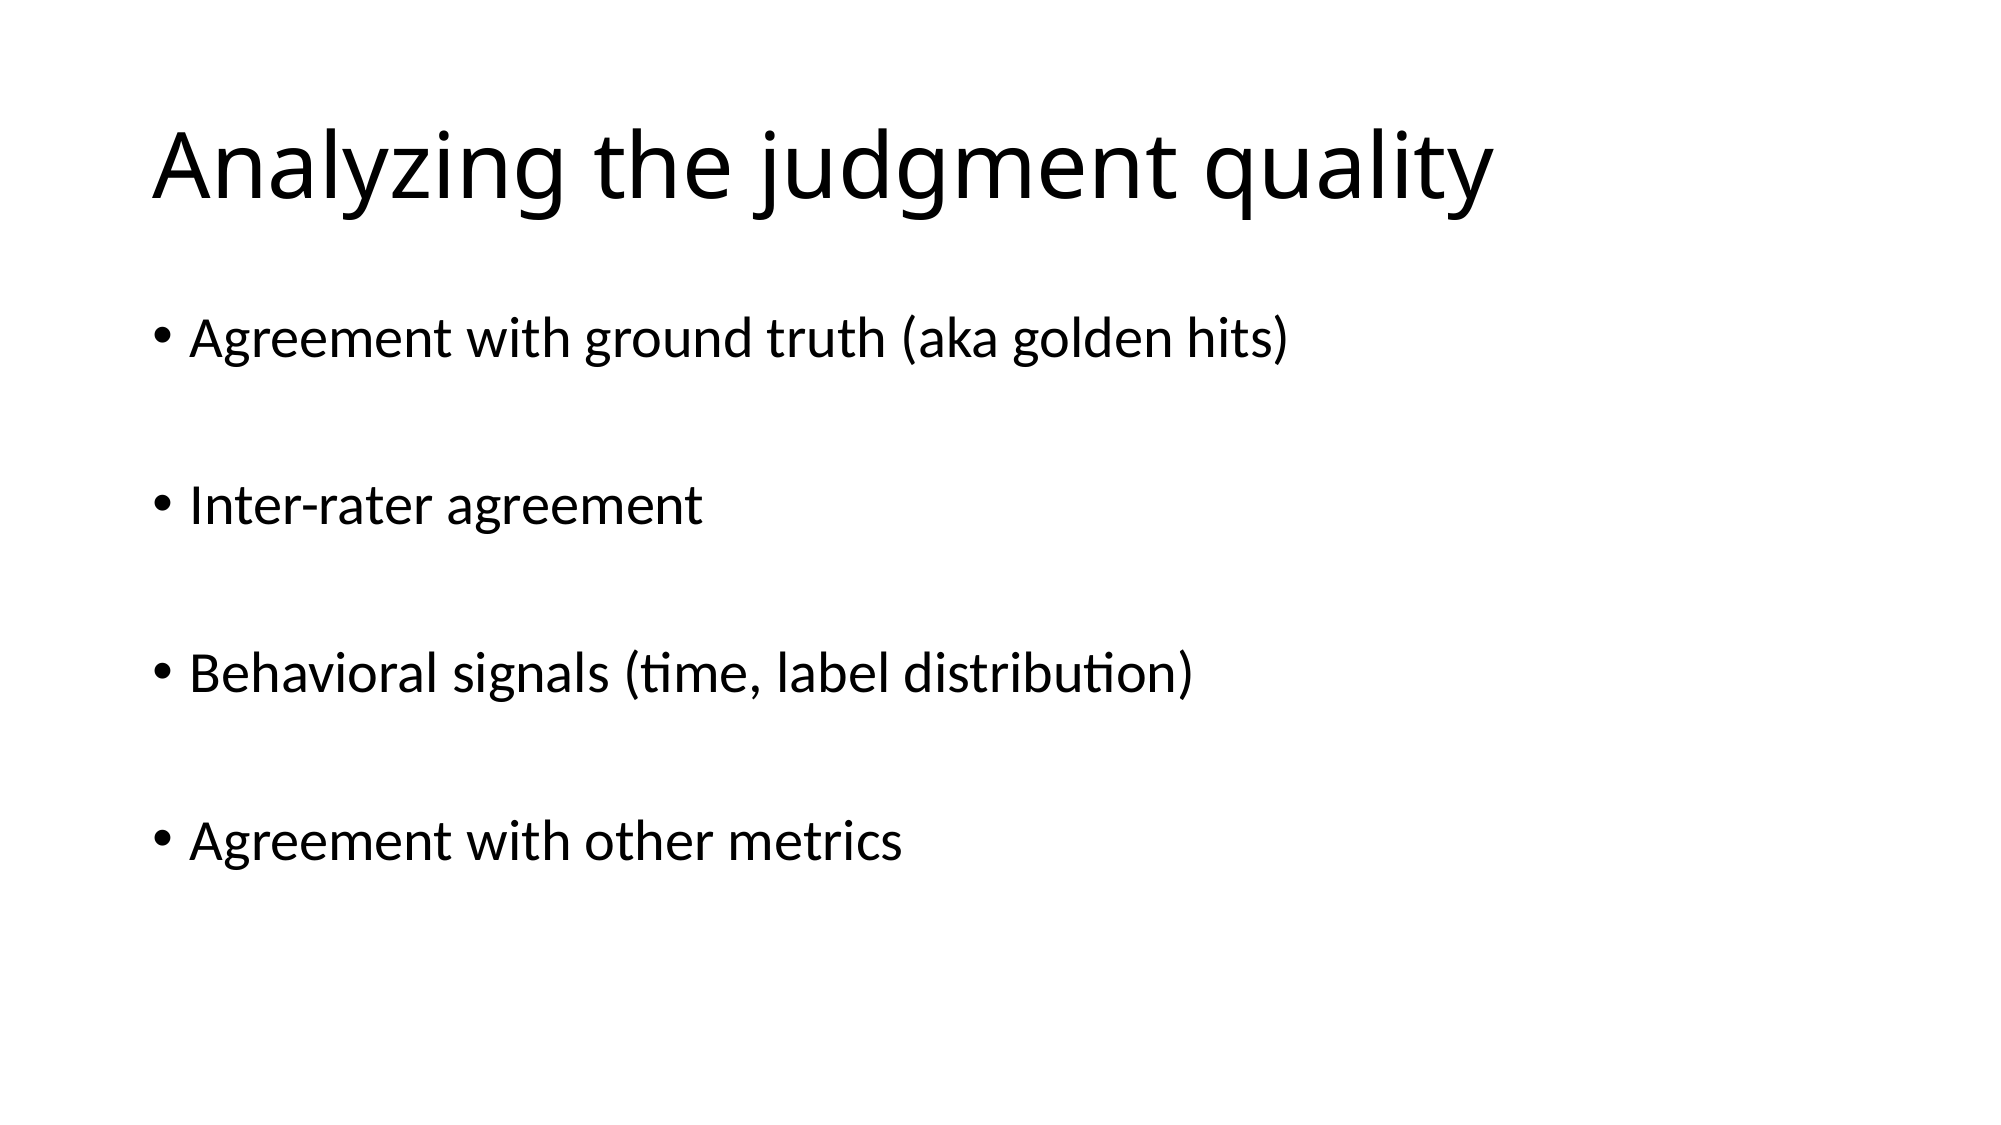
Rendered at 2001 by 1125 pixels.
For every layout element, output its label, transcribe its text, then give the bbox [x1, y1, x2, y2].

title Analyzing the judgment quality [137, 59, 1863, 278]
list Agreement with ground truth (aka golden hits) Inter-rater agreement Behavioral signals (time, label distribution) Agreement with other metrics [137, 299, 1863, 1014]
